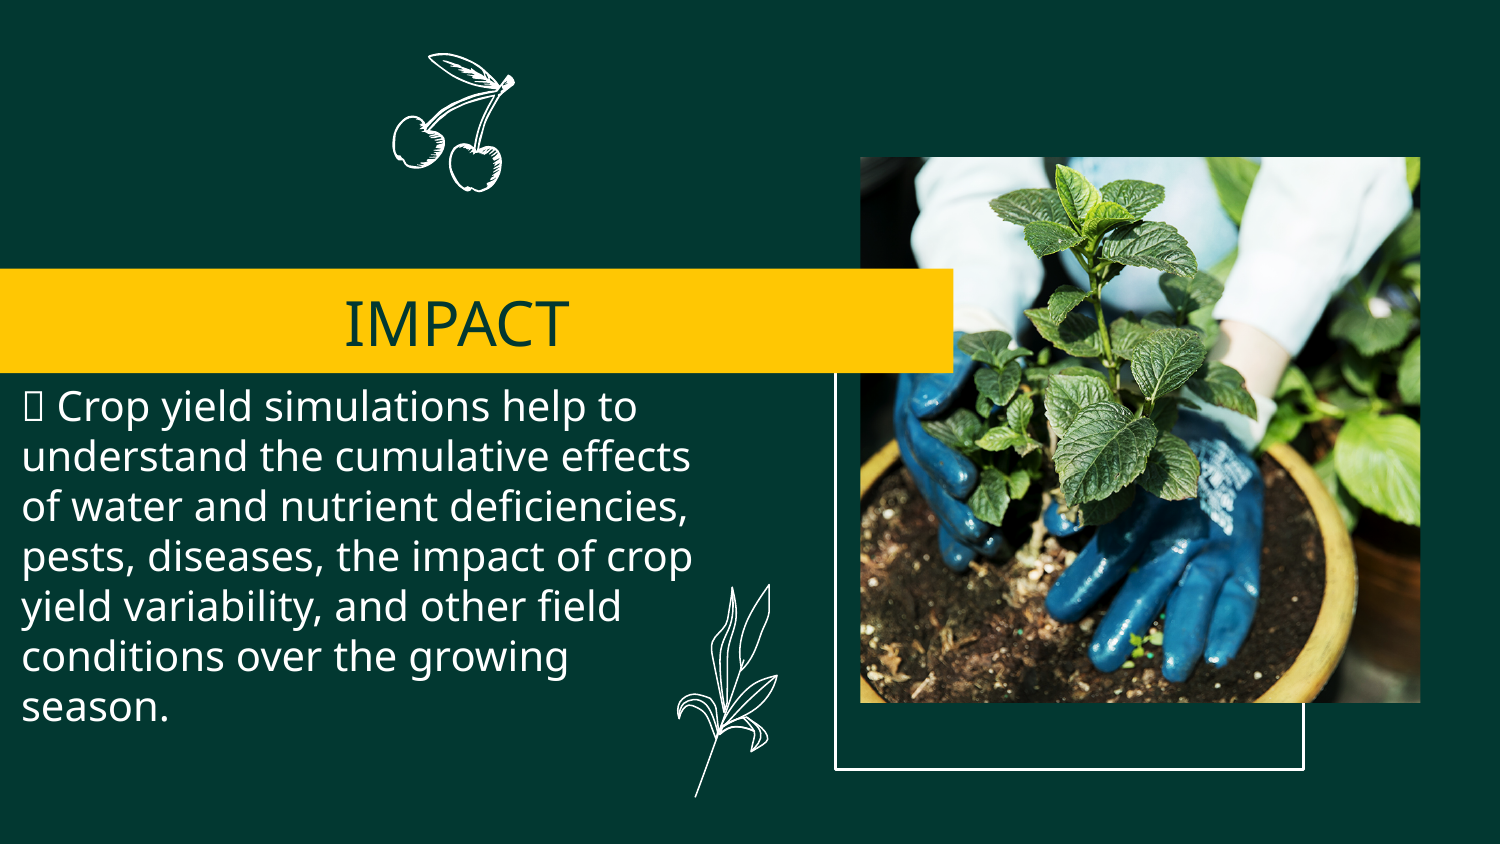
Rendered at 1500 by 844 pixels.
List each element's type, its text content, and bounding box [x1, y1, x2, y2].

picture [860, 157, 1421, 703]
text_box [835, 374, 1304, 770]
subtitle  Crop yield simulations help to understand the cumulative effects of water and nutrient deficiencies, pests, diseases, the impact of crop yield variability, and other field conditions over the growing season. [5, 374, 745, 789]
text_box [0, 268, 855, 374]
title IMPACT [118, 276, 748, 366]
